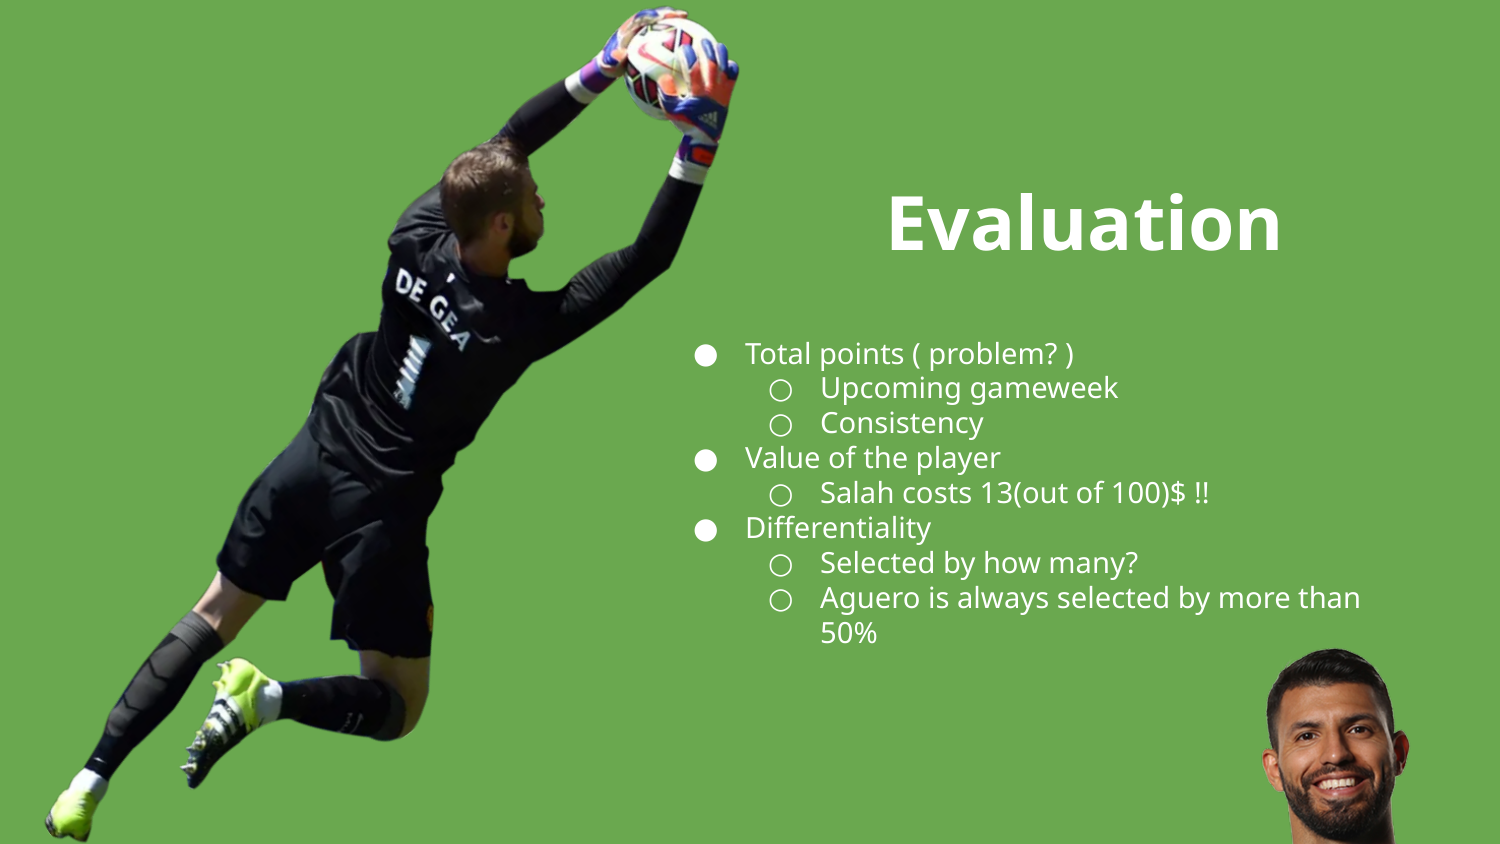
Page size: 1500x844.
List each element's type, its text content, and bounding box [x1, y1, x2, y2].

picture [0, 0, 927, 844]
picture [1224, 631, 1448, 844]
text_box Total points ( problem? ) Upcoming gameweek Consistency Value of the player Salah costs 13(out of 100)$ !! Differentiality Selected by how many? Aguero is always selected by more than 50% [915, 319, 1439, 666]
text_box Evaluation [870, 160, 1439, 301]
